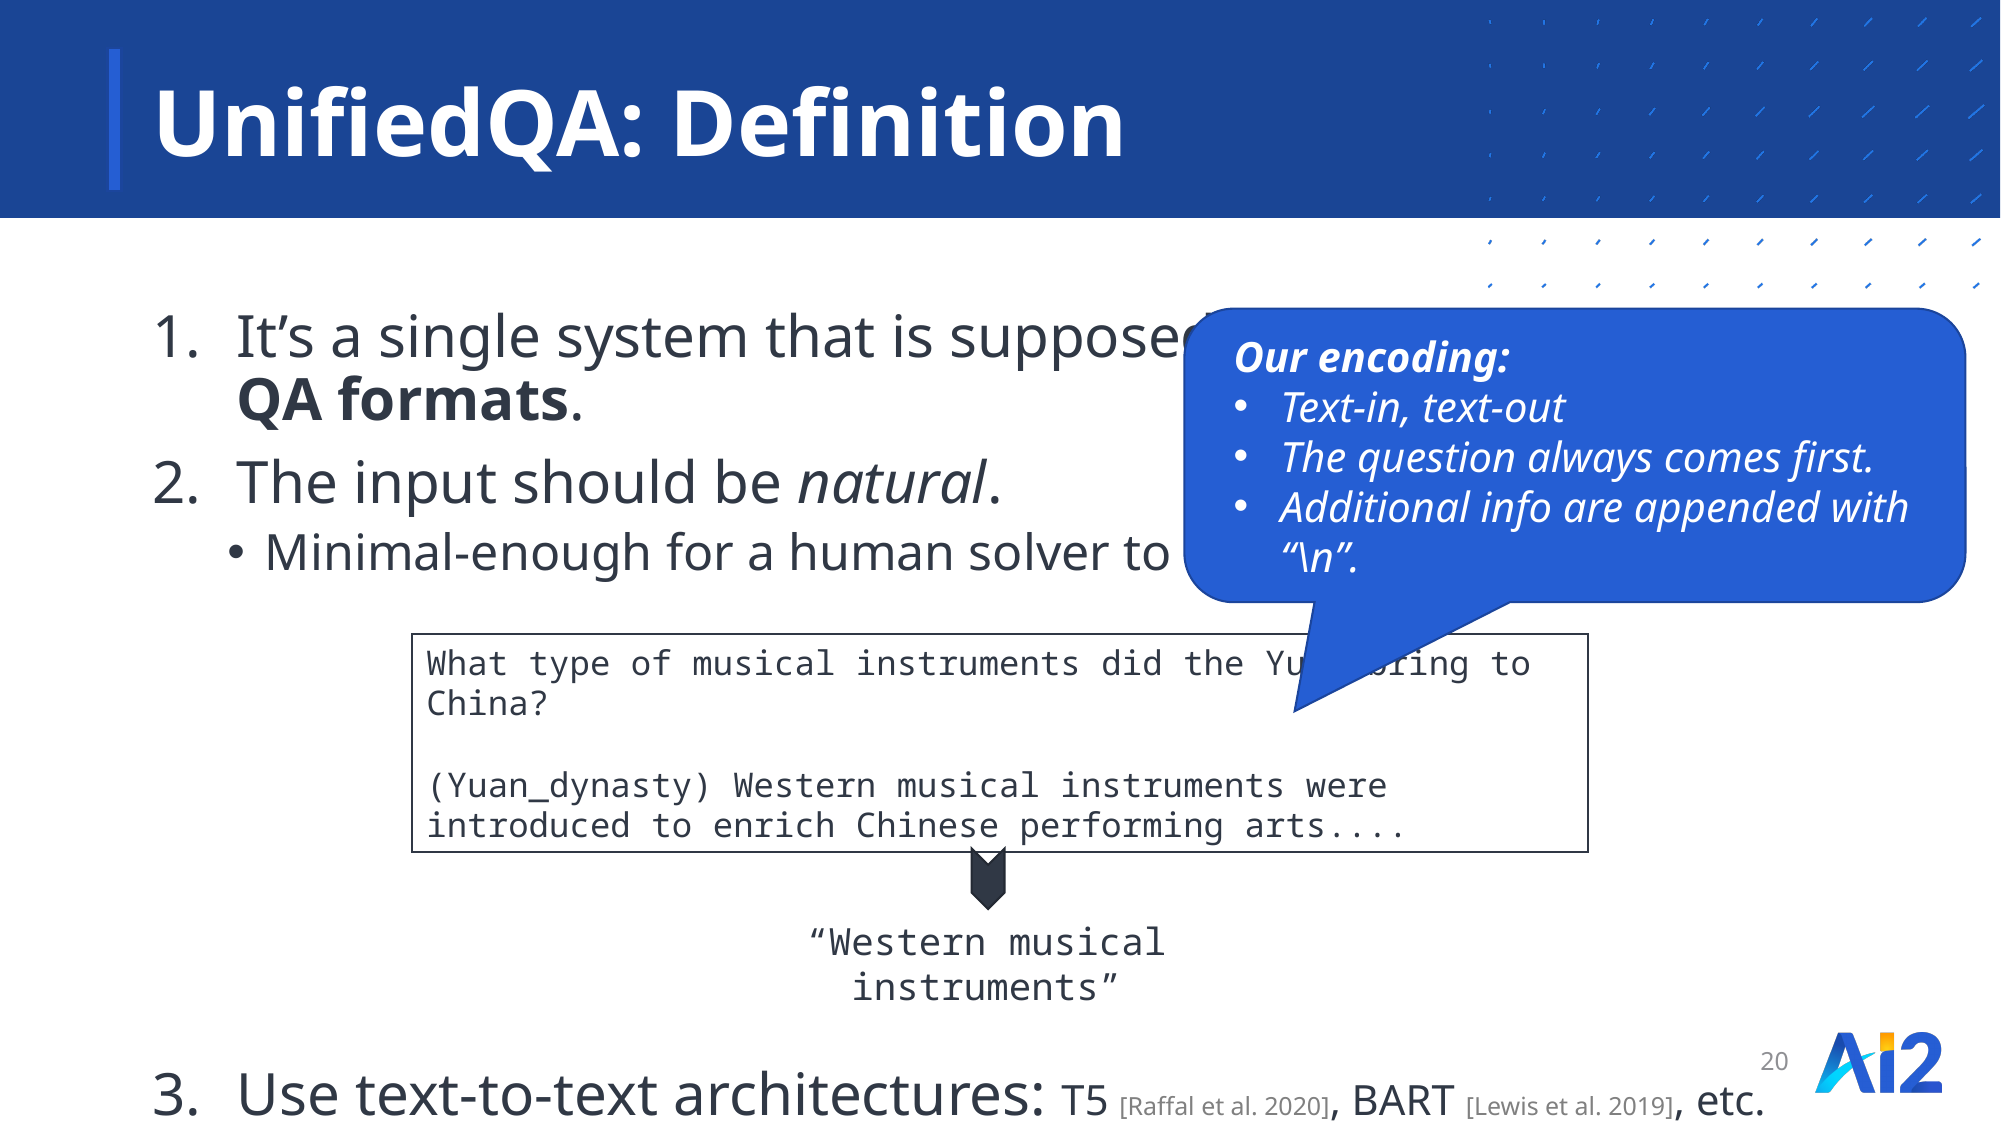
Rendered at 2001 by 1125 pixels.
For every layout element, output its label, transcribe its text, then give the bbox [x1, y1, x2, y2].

title UnifiedQA: Definition [137, 47, 1863, 206]
text_box Our encoding: Text-in, text-out The question always comes first. Additional info are appended with “\n”. [1183, 307, 1967, 714]
text_box What type of musical instruments did the Yuan bring to China? (Yuan_dynasty) Western musical instruments were introduced to enrich Chinese performing arts.... [411, 633, 1589, 853]
picture [1815, 1032, 1942, 1093]
text_box “Western musical instruments” [659, 910, 1313, 1015]
list It’s a single system that is supposed to work on a variety of QA formats. The input should be natural. Minimal-enough for a human solver to infer the format. Use text-to-text architectures: T5 [Raffal et al. 2020], BART [Lewis et al. 2019], etc. [137, 299, 1863, 1014]
picture [1487, 0, 2000, 289]
text_box [970, 846, 1006, 911]
slide_number 20 [1716, 1032, 1804, 1093]
